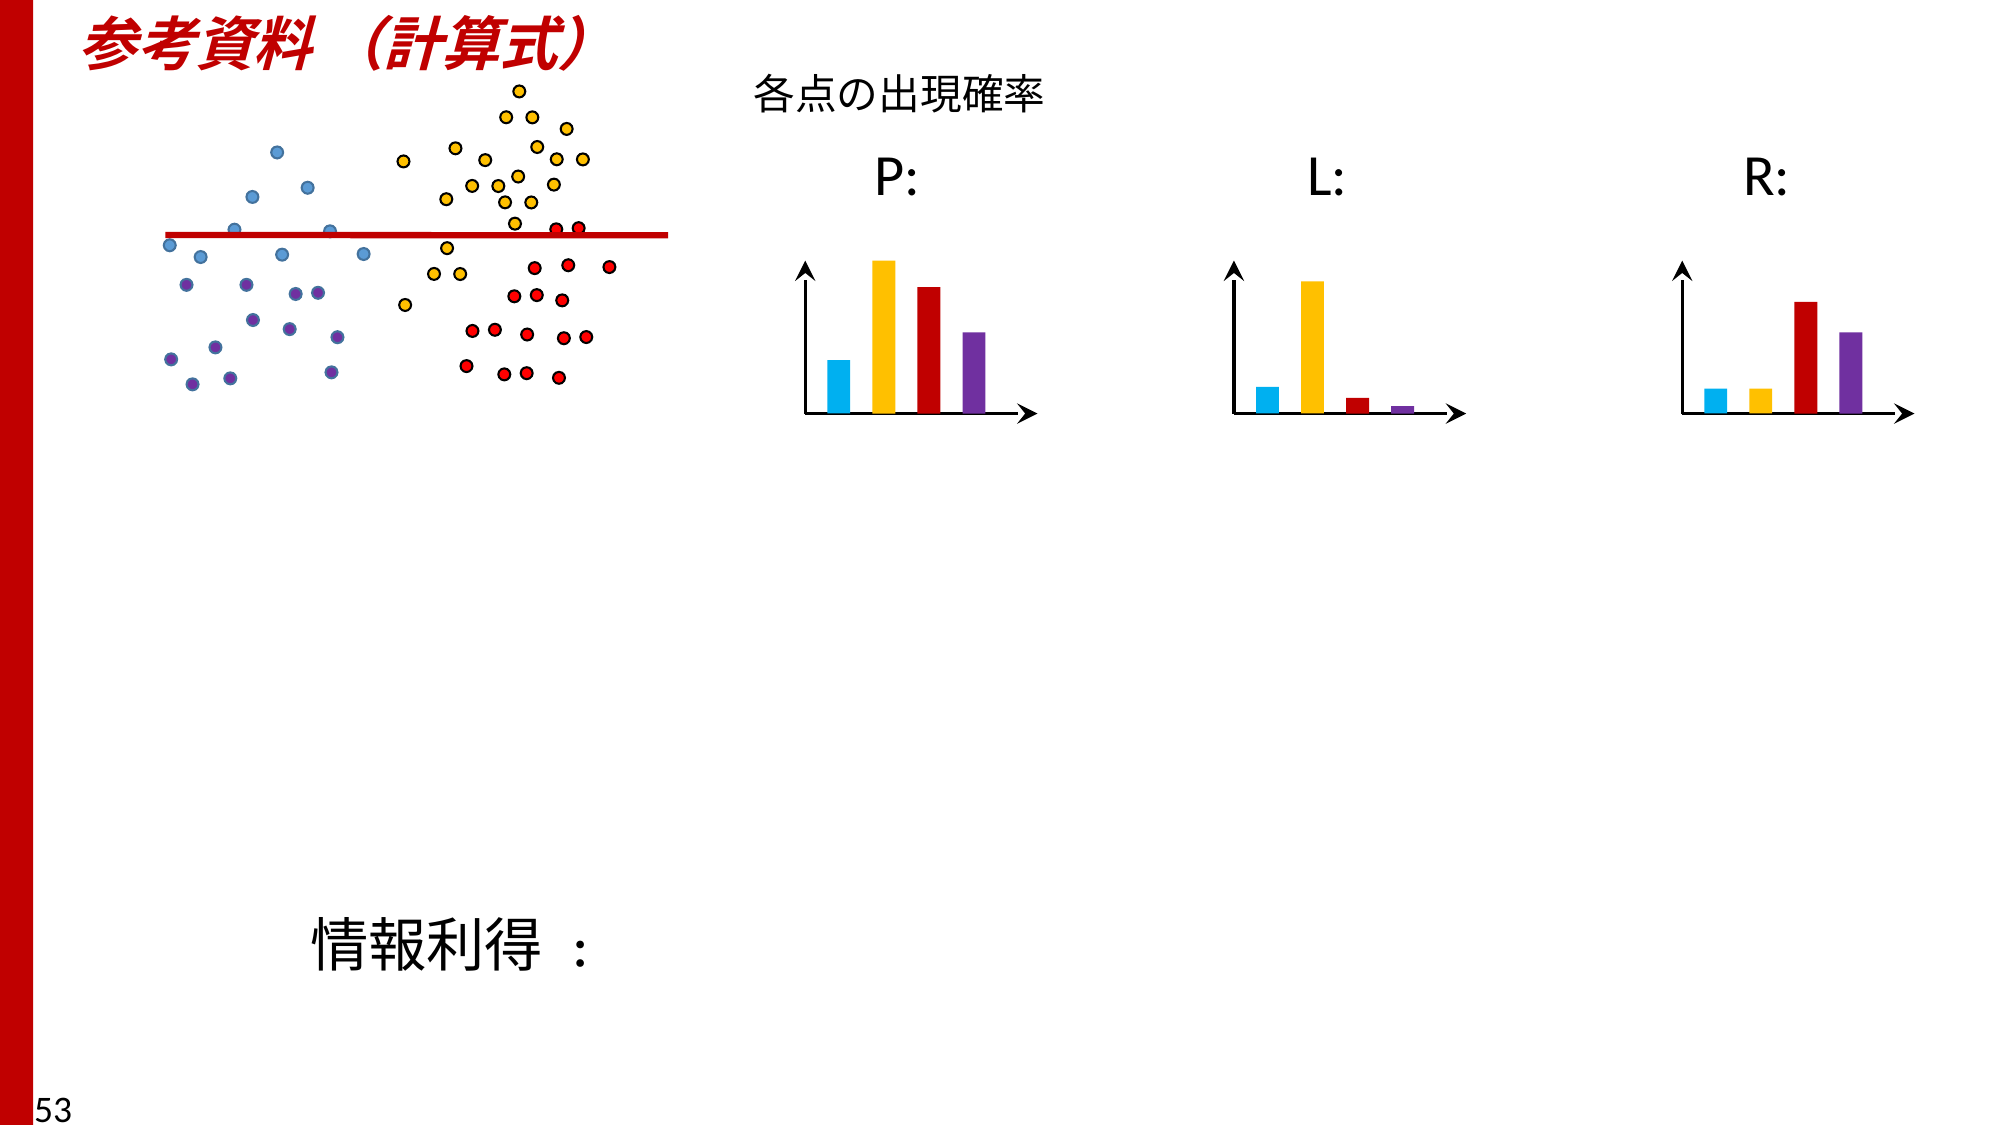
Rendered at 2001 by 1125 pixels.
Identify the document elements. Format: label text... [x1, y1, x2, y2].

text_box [163, 85, 616, 391]
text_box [1233, 260, 1467, 414]
text_box 各点の出現確率 [738, 60, 1070, 126]
text_box 参考資料 （計算式） [64, 0, 632, 85]
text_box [1682, 260, 1915, 414]
slide_number 53 [19, 1077, 470, 1125]
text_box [805, 260, 1038, 414]
